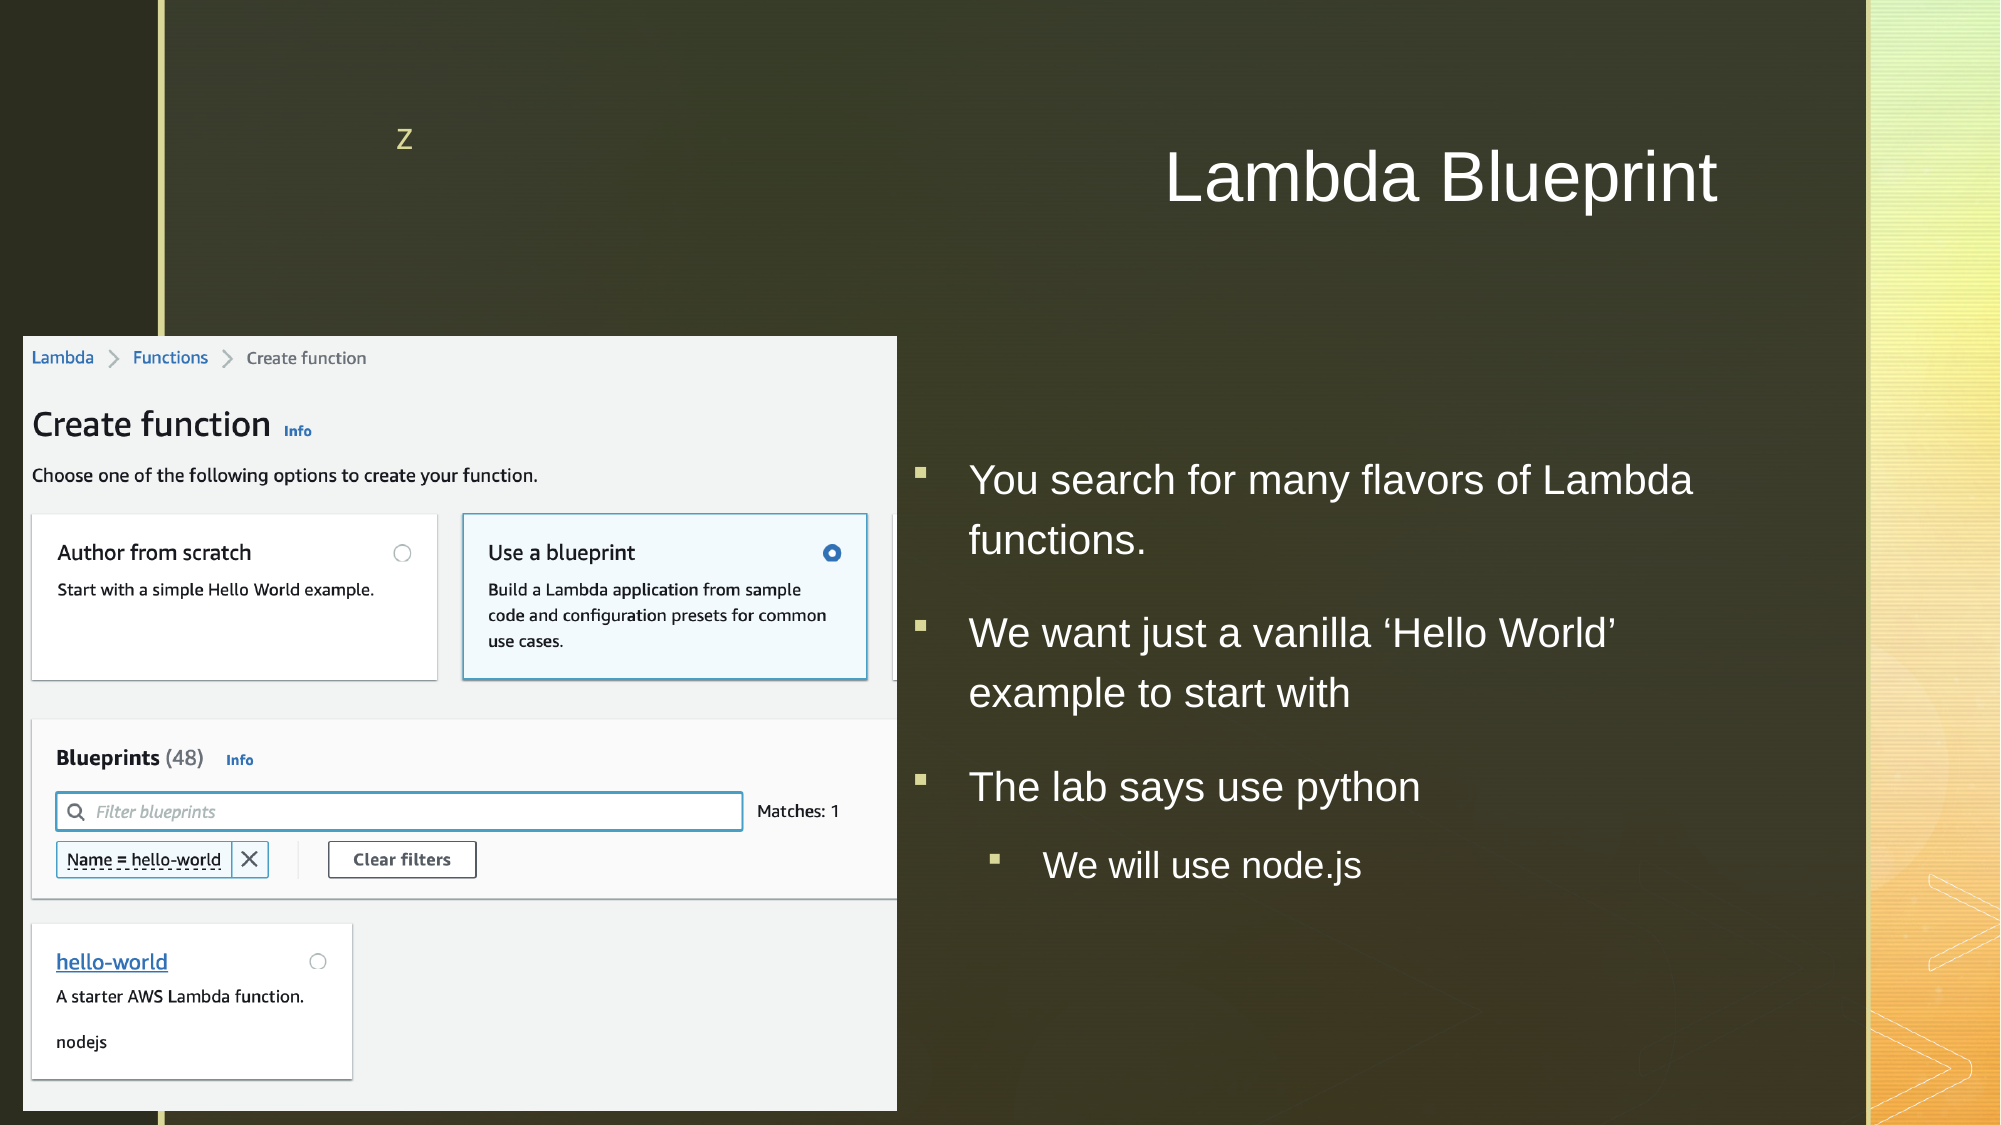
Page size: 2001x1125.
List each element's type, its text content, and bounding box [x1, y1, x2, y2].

list You search for many flavors of Lambda functions. We want just a vanilla ‘Hello World’ example to start with The lab says use python We will use node.js [898, 336, 1734, 993]
picture [1871, 0, 2001, 1125]
title Lambda Blueprint [428, 132, 1734, 310]
picture [23, 336, 898, 1111]
